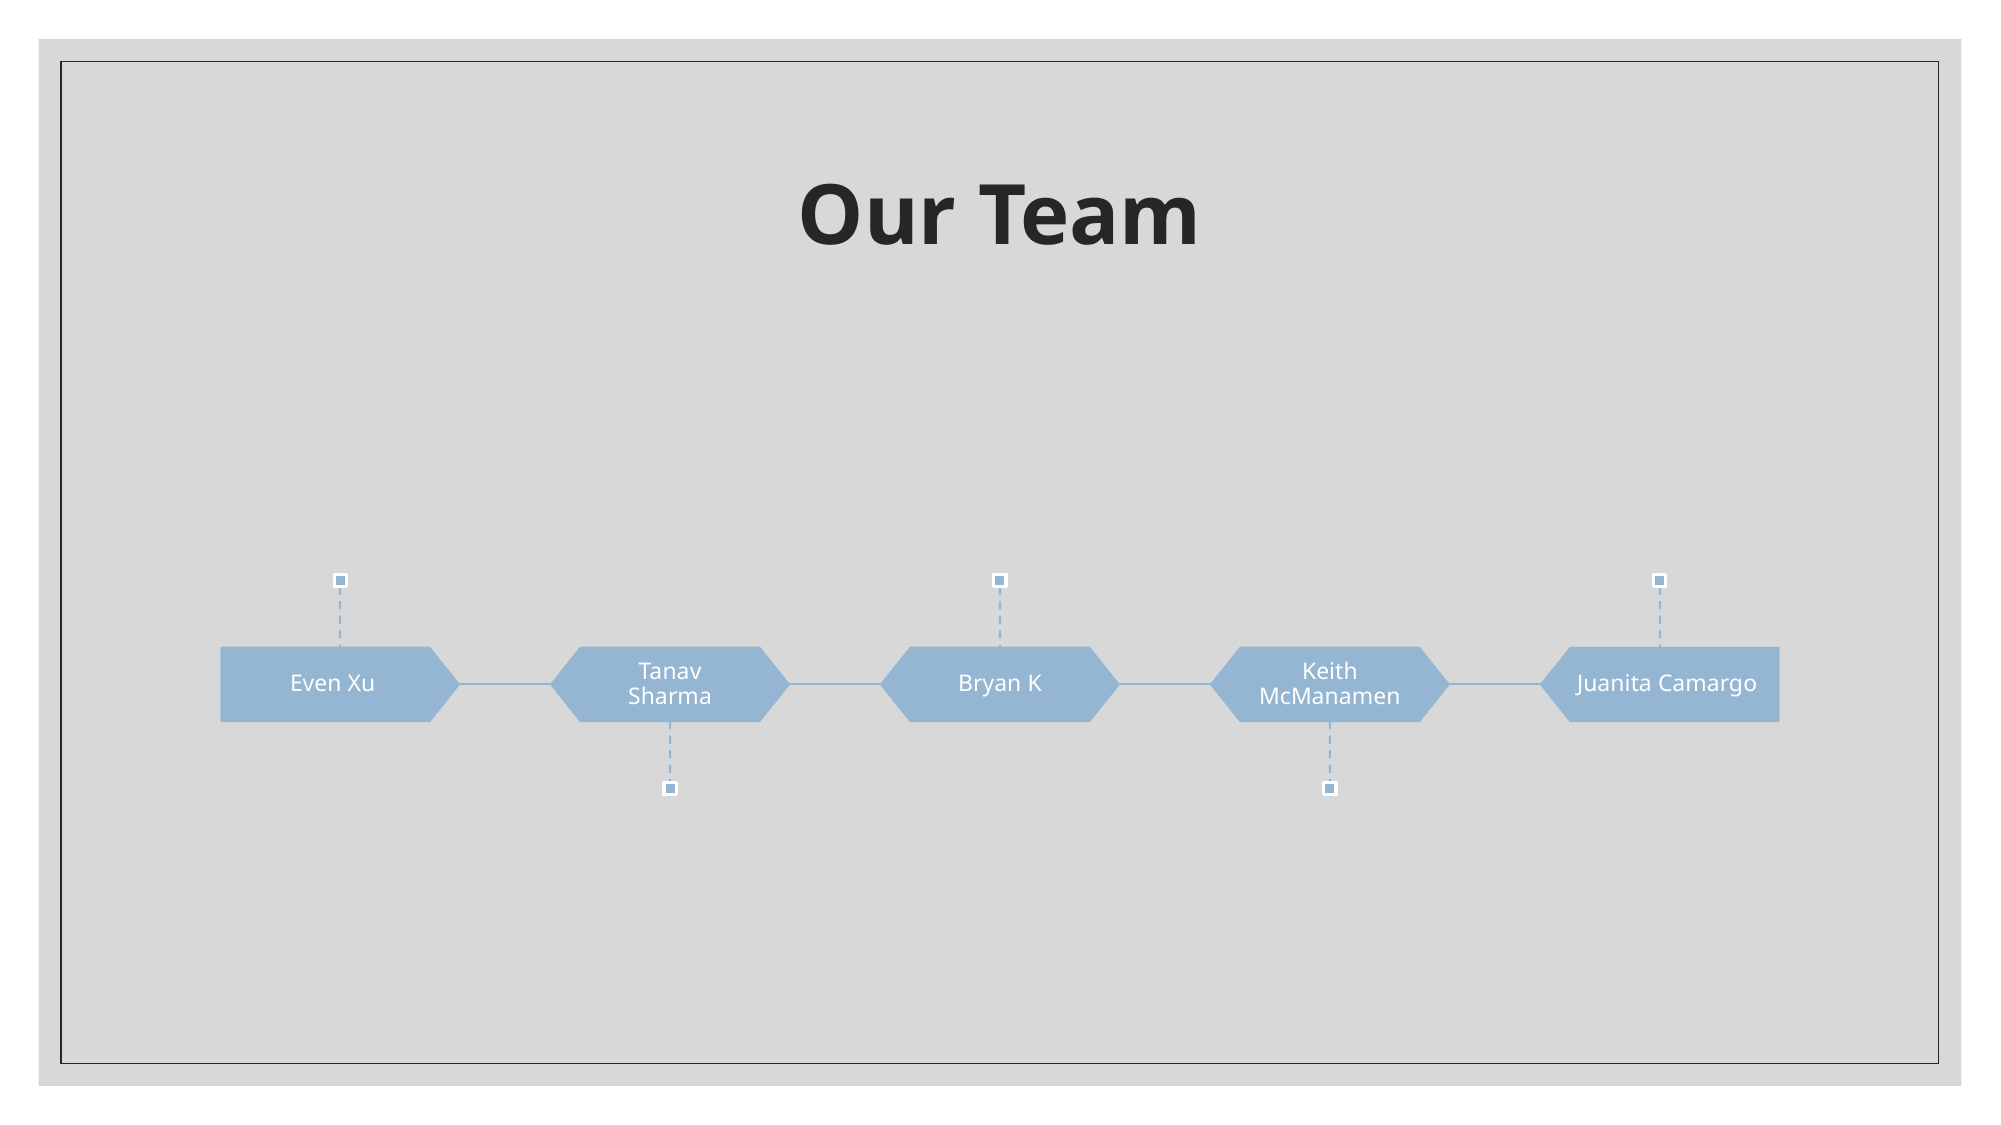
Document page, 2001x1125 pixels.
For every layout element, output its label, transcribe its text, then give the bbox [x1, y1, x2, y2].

title Our Team [174, 105, 1825, 331]
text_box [174, 378, 1825, 991]
